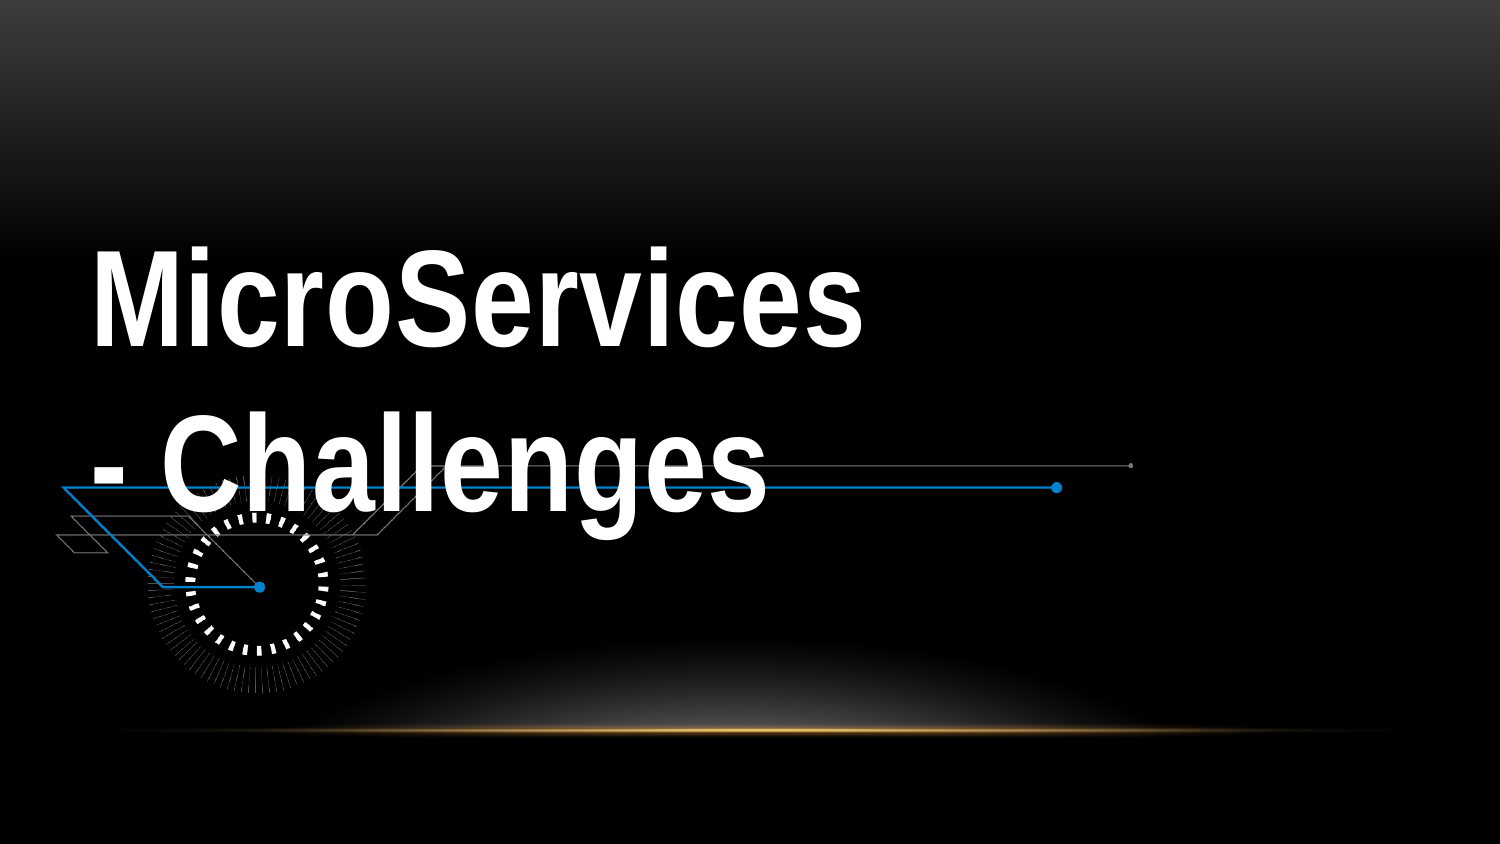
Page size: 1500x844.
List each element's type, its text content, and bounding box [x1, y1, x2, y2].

title MicroServices - Challenges [75, 290, 1425, 459]
picture [0, 0, 1500, 844]
